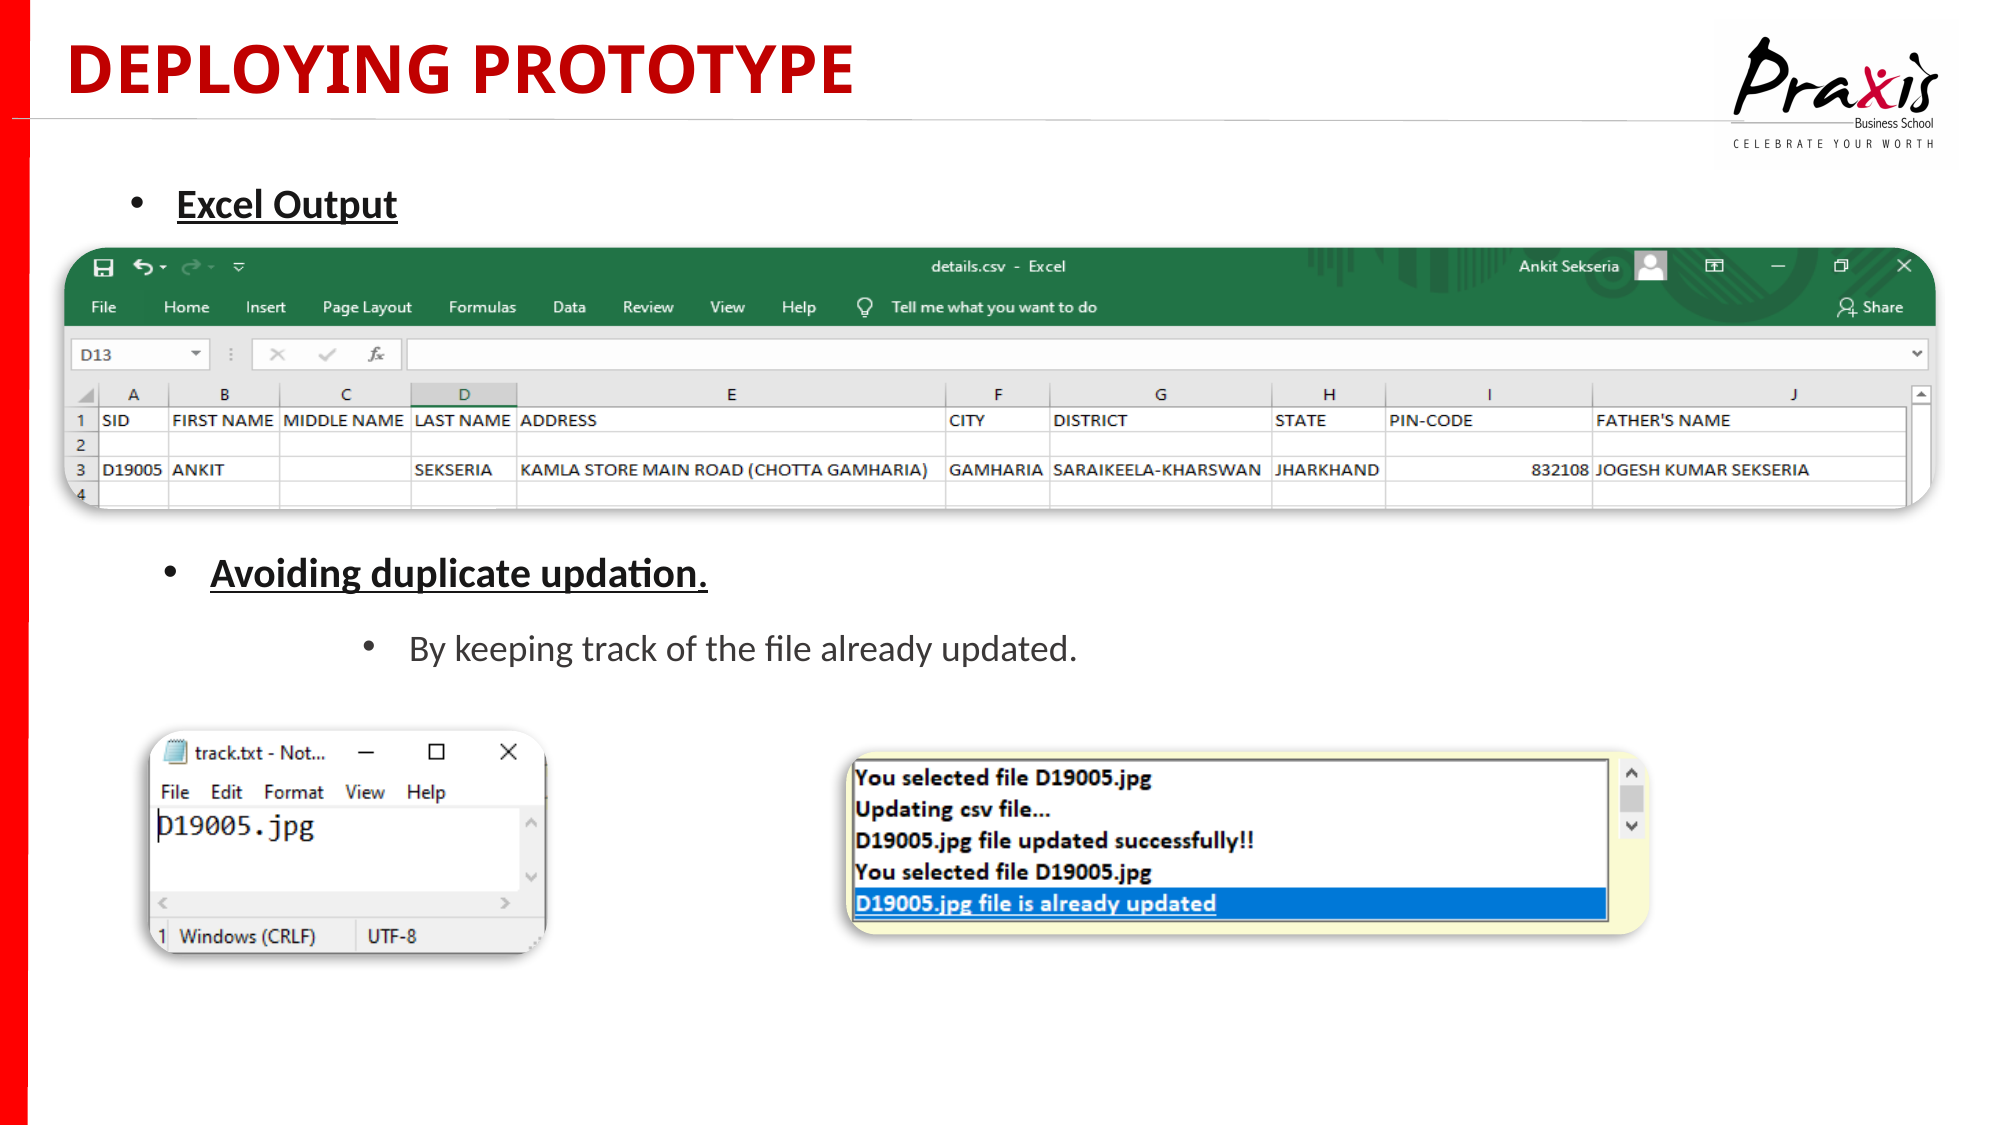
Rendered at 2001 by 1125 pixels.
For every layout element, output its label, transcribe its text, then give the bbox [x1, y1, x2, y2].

picture [1714, 19, 1959, 170]
text_box Avoiding duplicate updation. [148, 538, 748, 604]
text_box DEPLOYING PROTOTYPE [50, 19, 1127, 115]
text_box Excel Output [114, 169, 663, 235]
text_box By keeping track of the file already updated. [347, 616, 1149, 676]
picture [64, 247, 1936, 509]
picture [846, 751, 1650, 935]
picture [147, 730, 548, 956]
